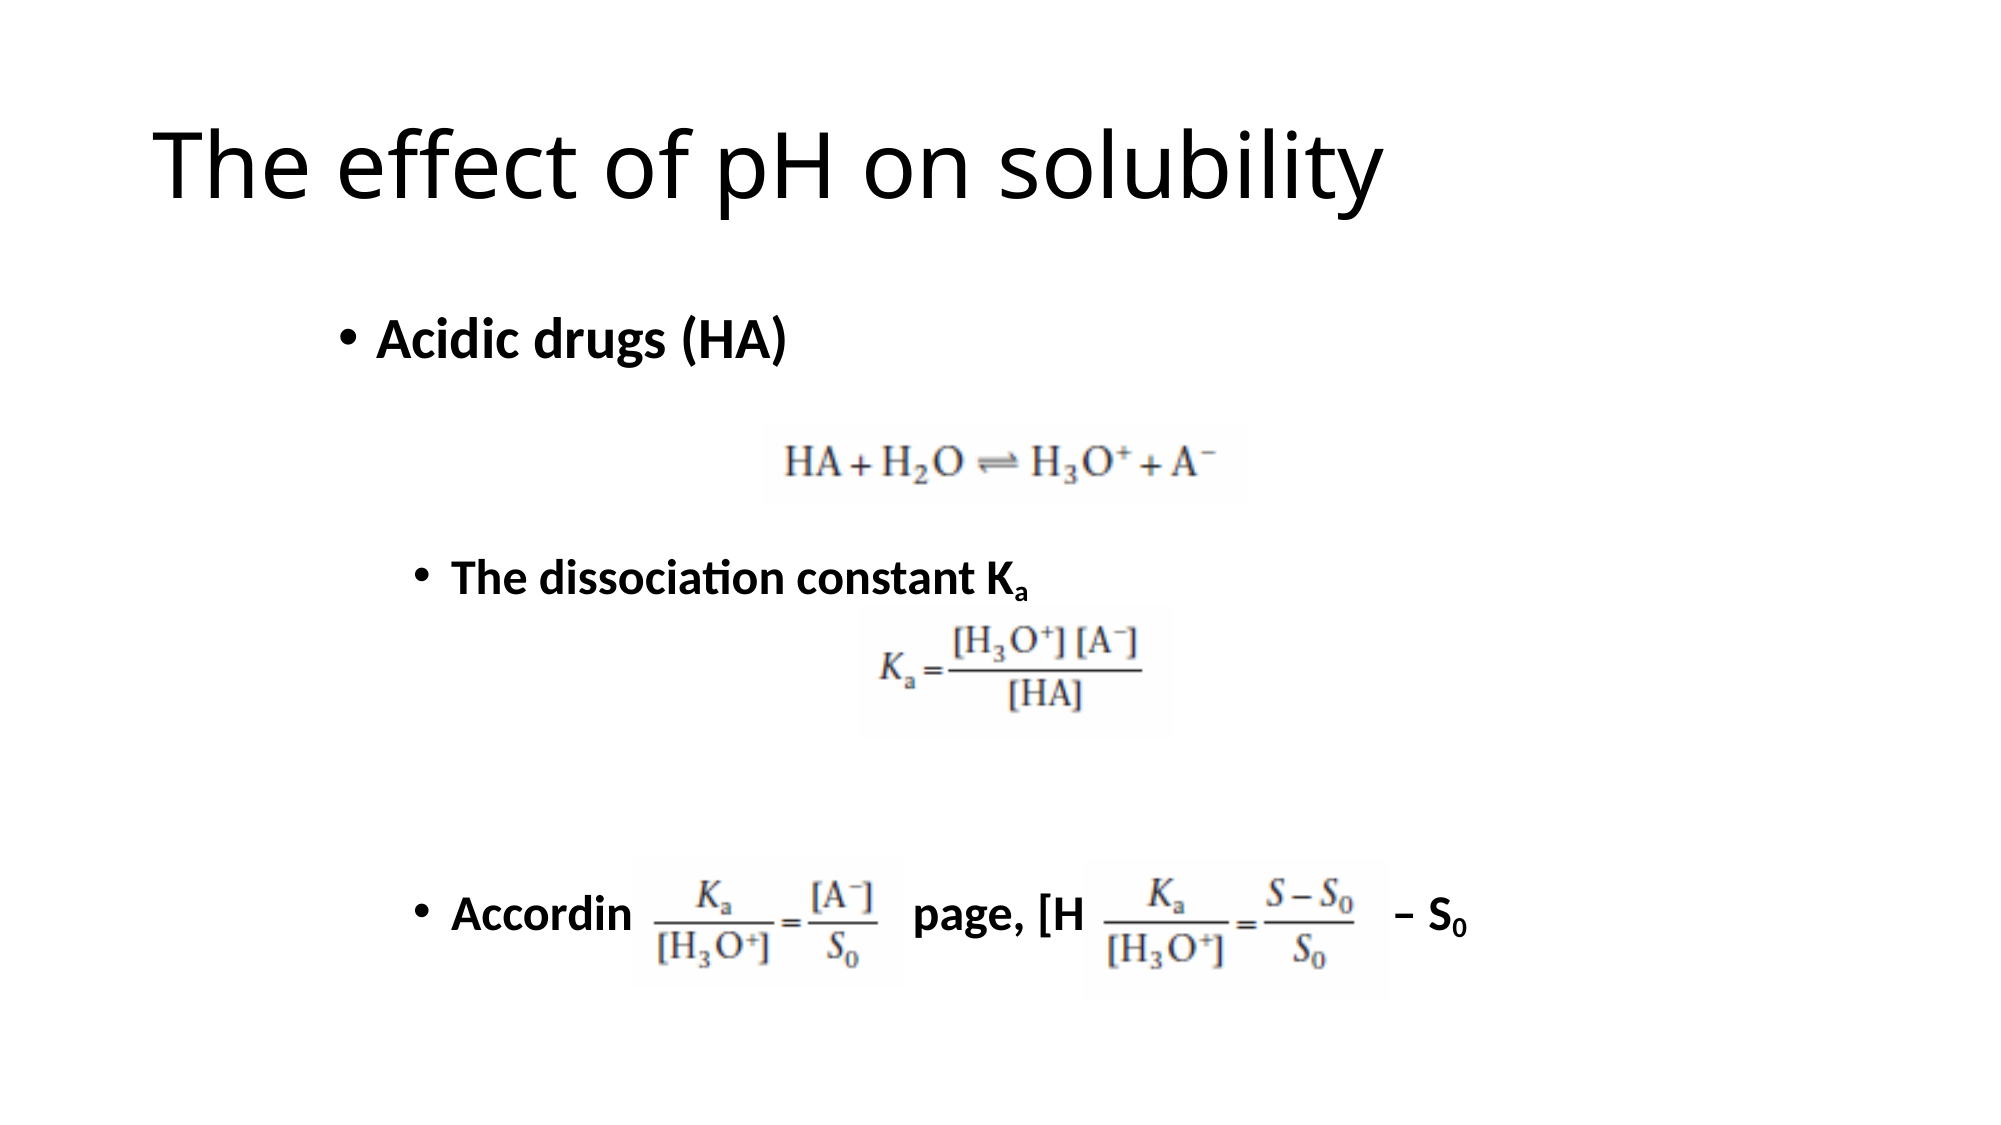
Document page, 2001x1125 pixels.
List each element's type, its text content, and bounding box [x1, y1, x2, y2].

title The effect of pH on solubility [137, 59, 1863, 278]
list Acidic drugs (HA) The dissociation constant Ka According to previous page, [HA] = S0, [A-] = S – S0 [323, 301, 1686, 1015]
picture [763, 422, 1249, 504]
picture [633, 857, 905, 988]
picture [858, 605, 1174, 740]
picture [1082, 859, 1390, 1000]
